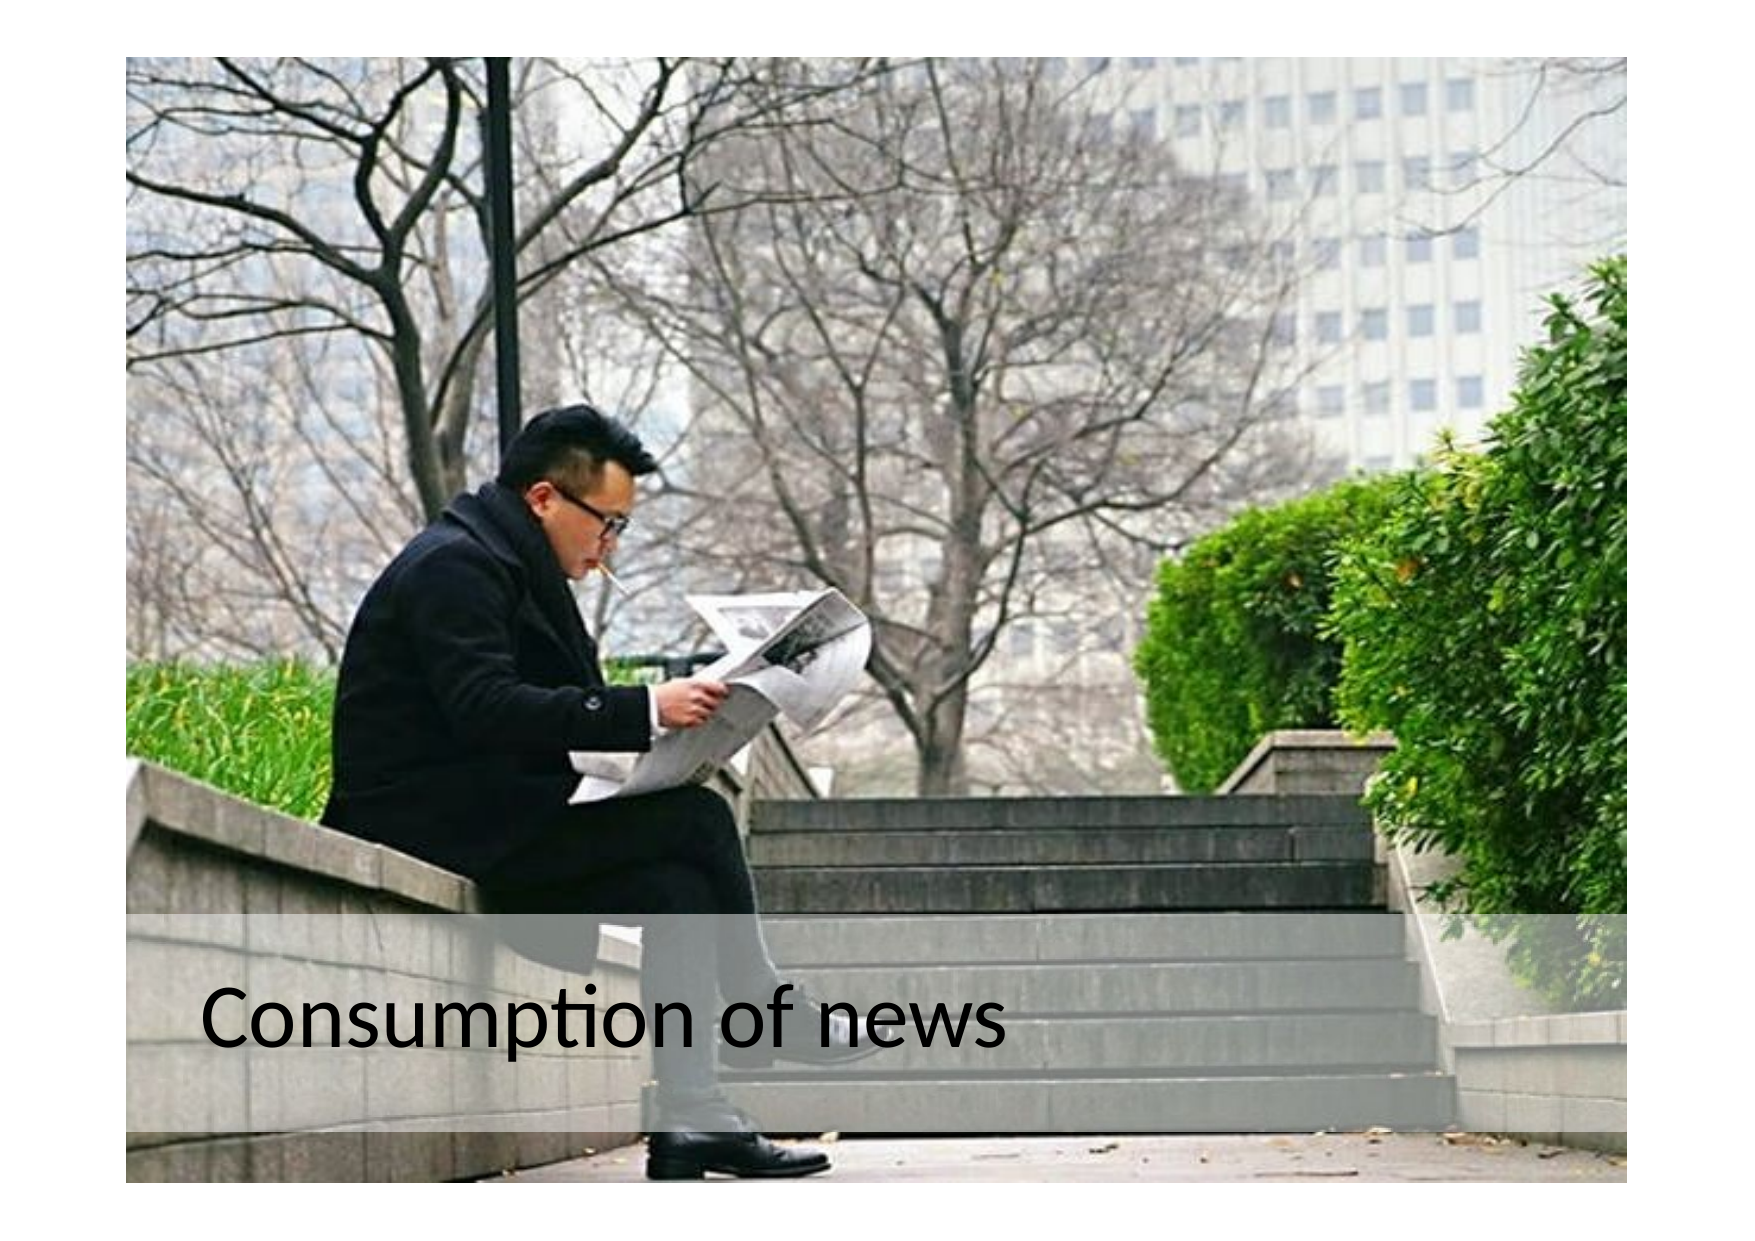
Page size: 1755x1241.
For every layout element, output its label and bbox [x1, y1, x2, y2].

text_box [126, 57, 1627, 1183]
